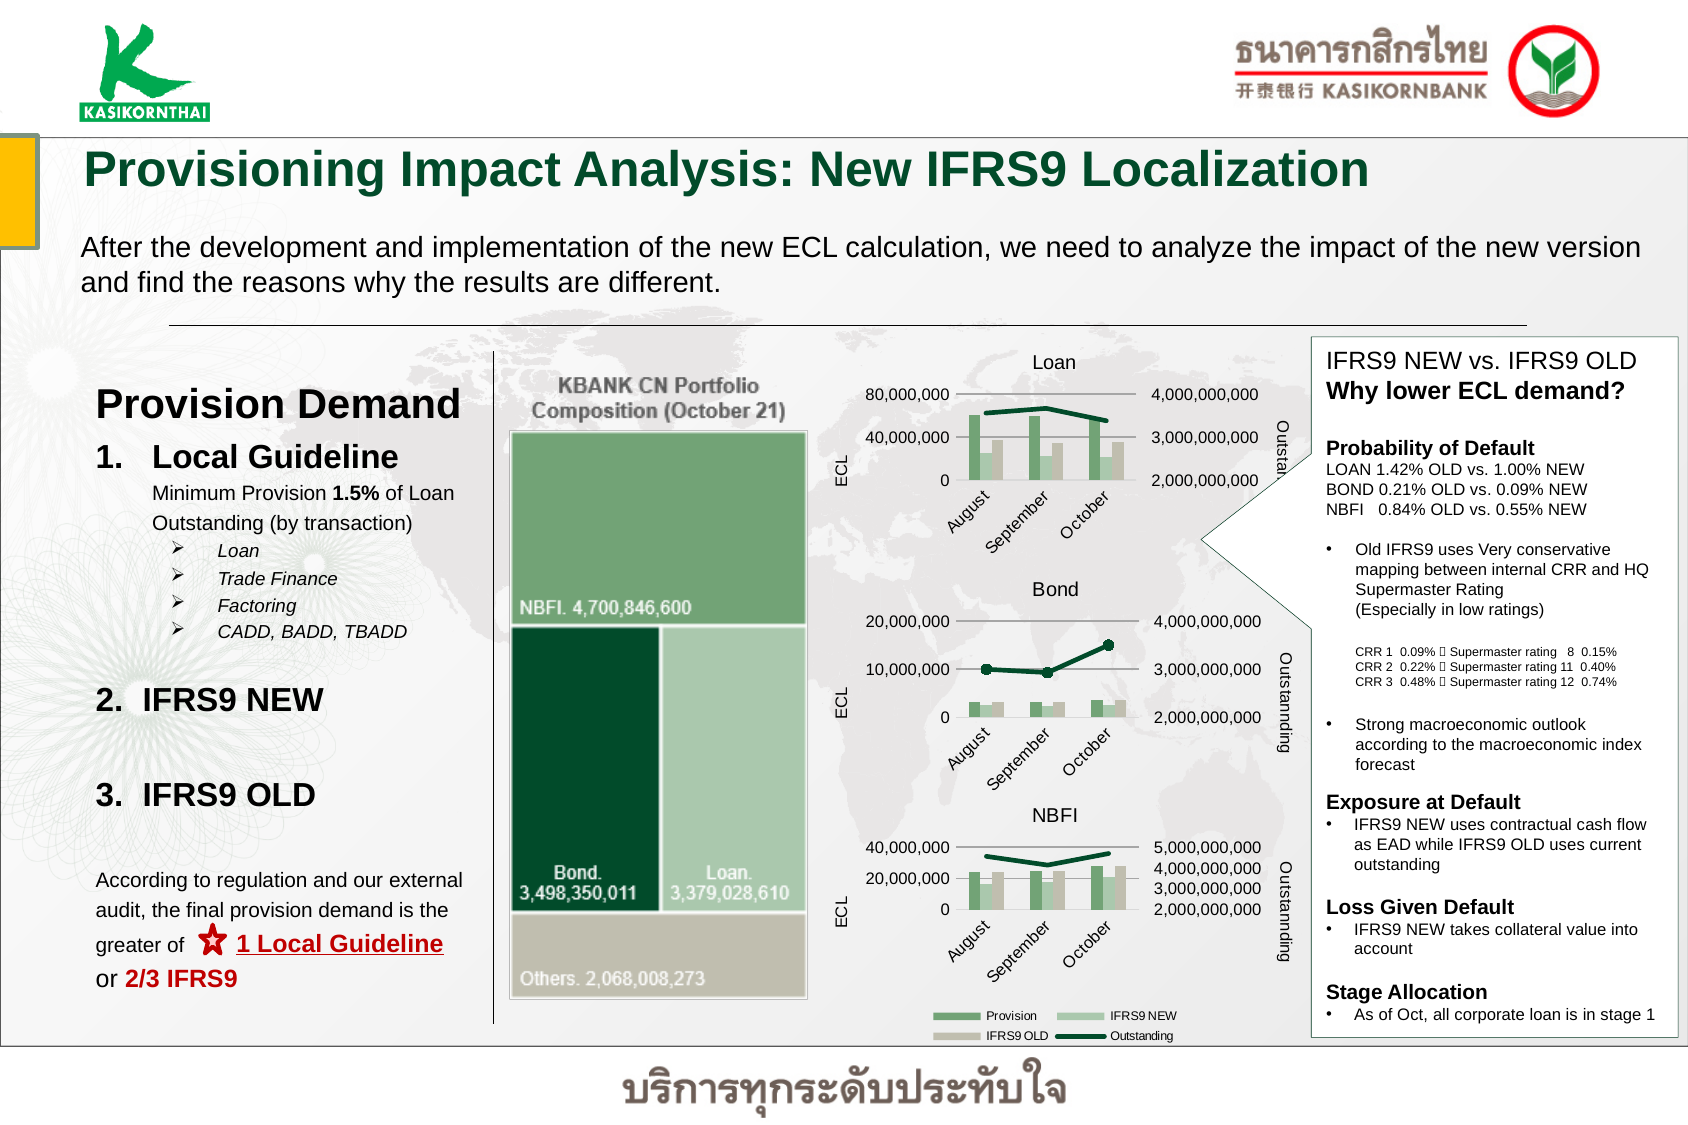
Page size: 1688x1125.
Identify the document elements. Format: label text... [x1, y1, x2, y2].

text_box Provisioning Impact Analysis: New IFRS9 Localization [67, 135, 1688, 198]
picture [0, 1049, 1688, 1125]
picture [1233, 23, 1601, 120]
text_box P’Kay Retail port [0, 133, 40, 250]
text_box After the development and implementation of the new ECL calculation, we need to analyze the impact of the new version and find the reasons why the results are different. [64, 219, 1688, 315]
picture [499, 362, 799, 1012]
chart [799, 331, 1312, 1050]
text_box [198, 922, 228, 956]
picture [79, 23, 210, 122]
text_box Provision Demand Local Guideline Minimum Provision 1.5% of Loan Outstanding (by transaction) Loan Trade Finance Factoring CADD, BADD, TBADD IFRS9 NEW IFRS9 OLD According to regulation and our external audit, the final provision demand is the greater of 1 Local Guideline or 2/3 IFRS9 [64, 335, 504, 1026]
text_box IFRS9 NEW vs. IFRS9 OLD Why lower ECL demand? Probability of Default LOAN 1.42% OLD vs. 1.00% NEW BOND 0.21% OLD vs. 0.09% NEW NBFI 0.84% OLD vs. 0.55% NEW Old IFRS9 uses Very conservative mapping between internal CRR and HQ Supermaster Rating (Especially in low ratings) CRR 1 0.09%  Supermaster rating 8 0.15% CRR 2 0.22%  Supermaster rating 11 0.40% CRR 3 0.48%  Supermaster rating 12 0.74% Strong macroeconomic outlook according to the macroeconomic index forecast Exposure at Default IFRS9 NEW uses contractual cash flow as EAD while IFRS9 OLD uses current outstanding Loss Given Default IFRS9 NEW takes collateral value into account Stage Allocation As of Oct, all corporate loan is in stage 1 [1312, 334, 1681, 1040]
